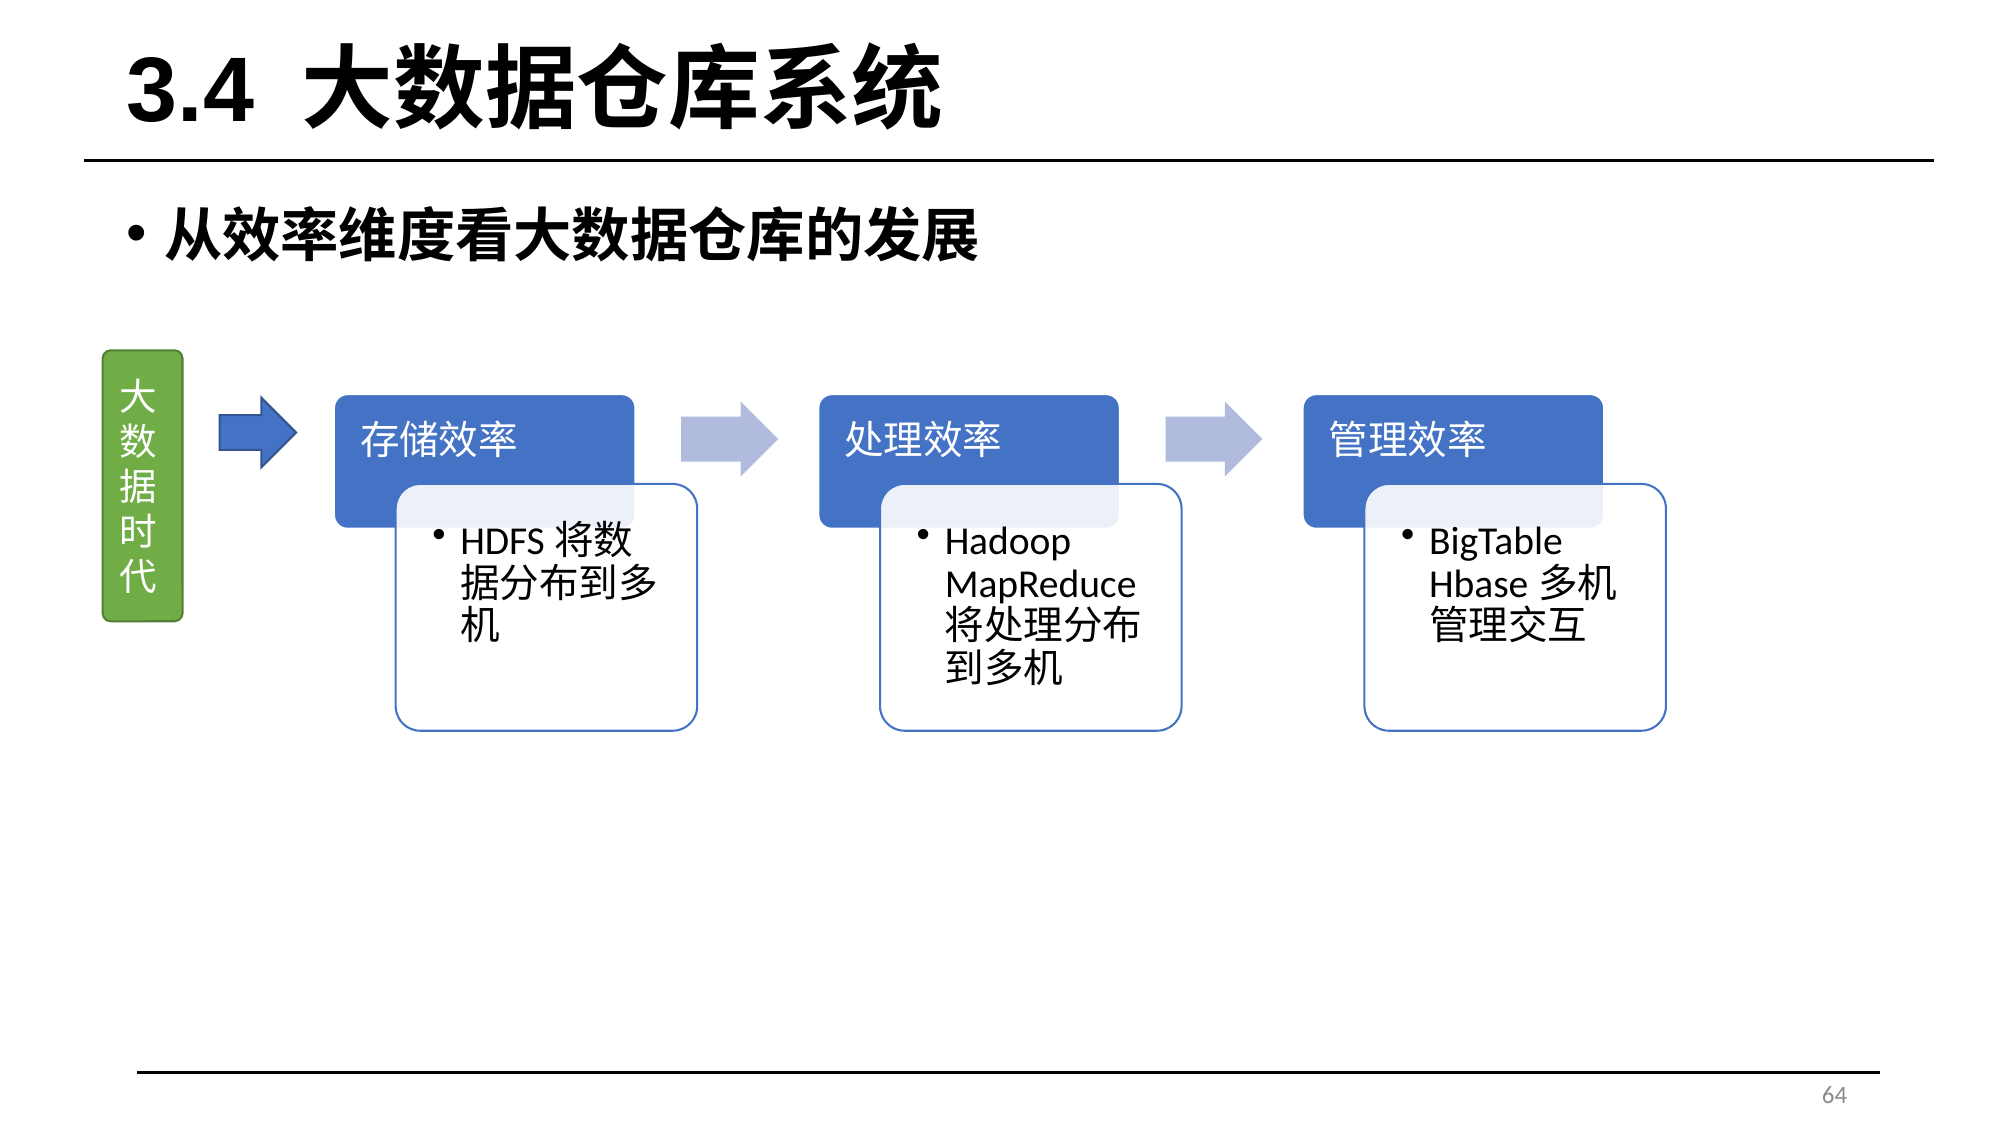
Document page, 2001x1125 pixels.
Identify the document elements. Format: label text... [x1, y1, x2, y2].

slide_number 64 [1412, 1063, 1863, 1124]
list 从效率维度看大数据仓库的发展 [111, 190, 1905, 1014]
text_box 大数据时代 [101, 349, 184, 623]
title 3.4 大数据仓库系统 [111, 22, 1905, 161]
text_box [333, 117, 1667, 1007]
text_box [218, 395, 298, 470]
